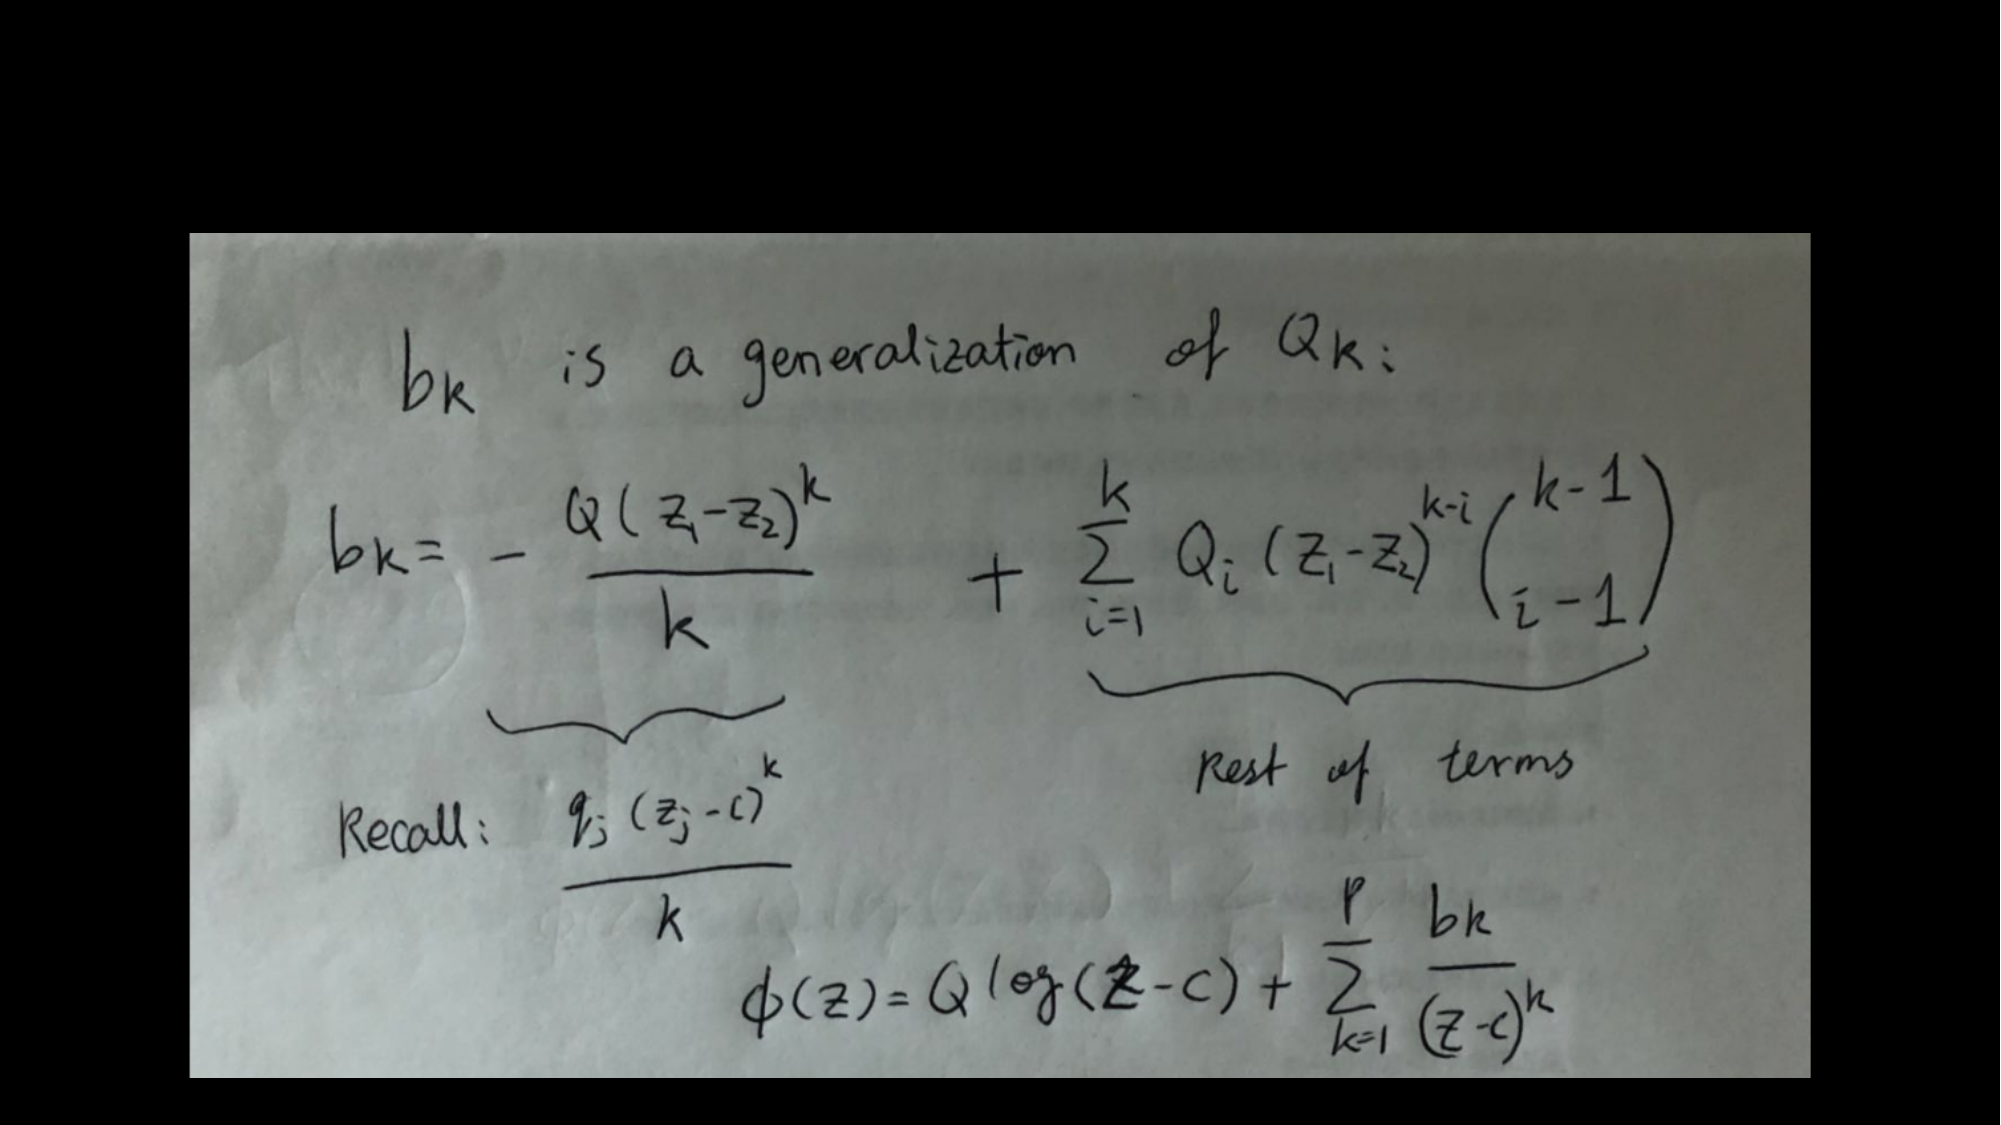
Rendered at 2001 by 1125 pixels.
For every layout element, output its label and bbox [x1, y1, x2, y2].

picture [191, 0, 1809, 1125]
